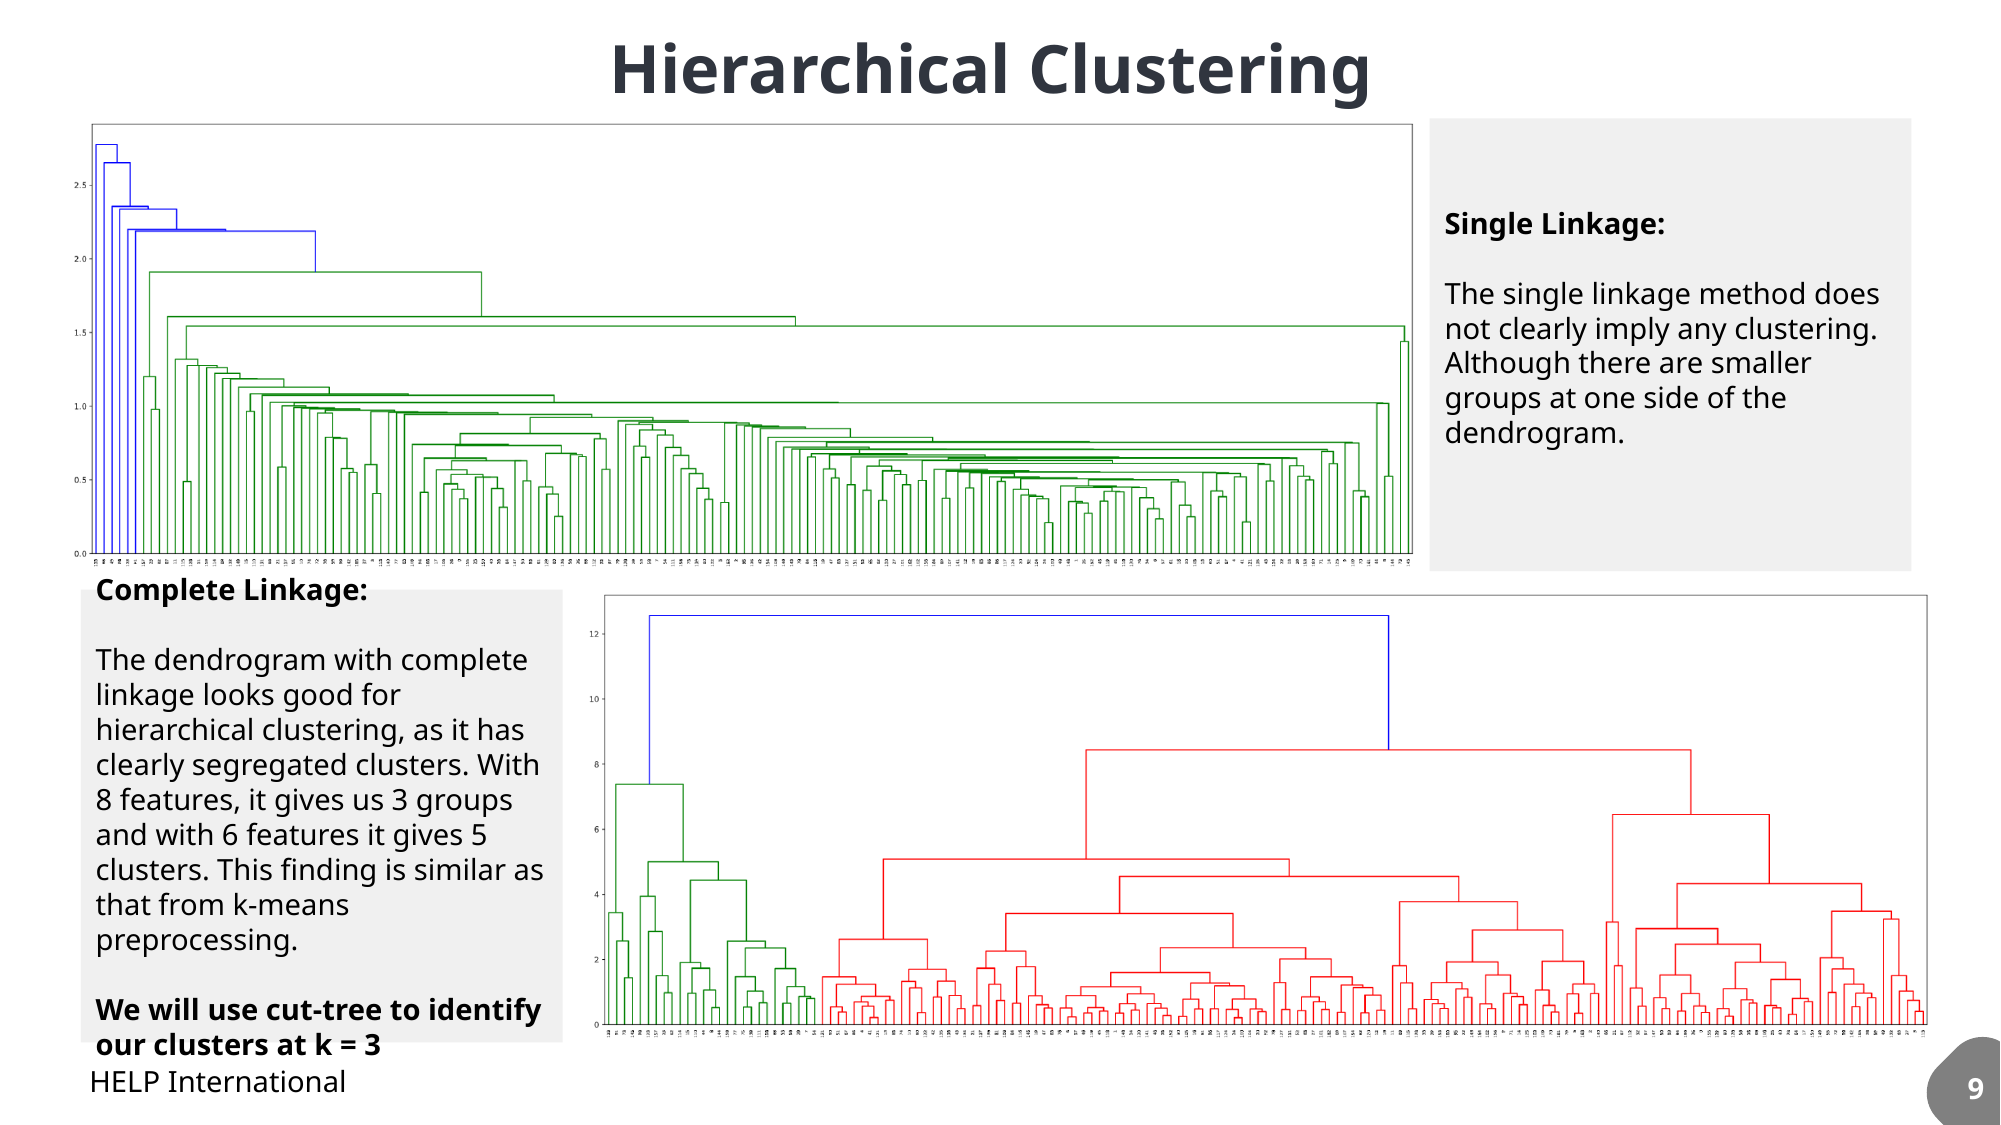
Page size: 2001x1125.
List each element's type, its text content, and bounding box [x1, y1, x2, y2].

text_box [1925, 1035, 2000, 1125]
text_box Single Linkage: The single linkage method does not clearly imply any clustering. Although there are smaller groups at one side of the dendrogram. [1429, 117, 1912, 572]
text_box 9 [1952, 1063, 2000, 1113]
picture [583, 589, 1933, 1043]
text_box Complete Linkage: The dendrogram with complete linkage looks good for hierarchical clustering, as it has clearly segregated clusters. With 8 features, it gives us 3 groups and with 6 features it gives 5 clusters. This finding is similar as that from k-means preprocessing. We will use cut-tree to identify our clusters at k = 3 [80, 589, 564, 1043]
text_box Hierarchical Clustering [609, 27, 1391, 59]
text_box HELP International [89, 1063, 348, 1099]
picture [68, 118, 1418, 572]
title Slide 2 [137, 59, 1863, 278]
